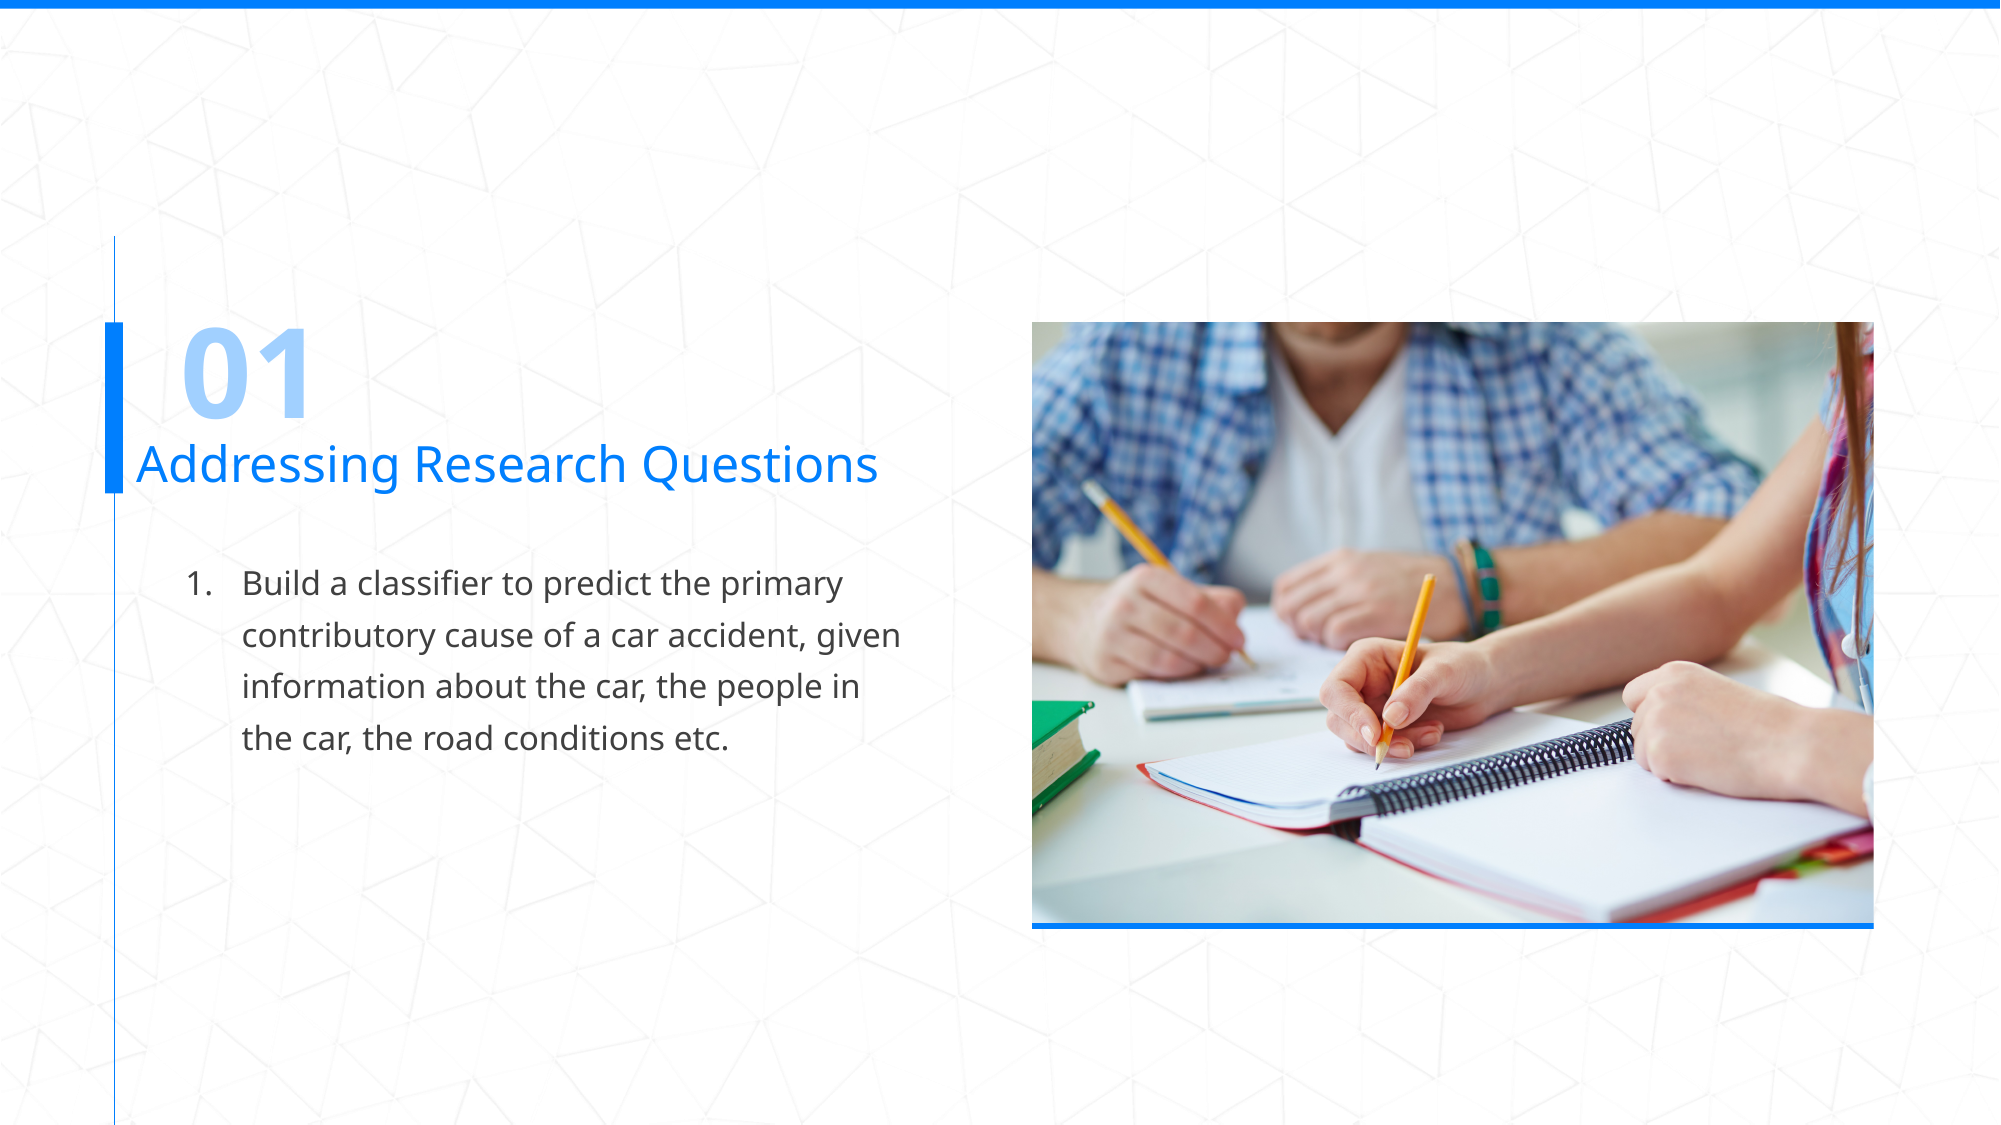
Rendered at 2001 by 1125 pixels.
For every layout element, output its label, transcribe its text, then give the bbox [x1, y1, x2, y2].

text_box [0, 0, 2000, 10]
text_box [115, 321, 124, 494]
text_box [104, 321, 113, 494]
picture [1, 10, 1999, 1125]
text_box Addressing Research Questions [122, 425, 908, 500]
text_box Build a classifier to predict the primary contributory cause of a car accident, given information about the car, the people in the car, the road conditions etc. [170, 542, 923, 765]
text_box 01 [166, 286, 347, 425]
